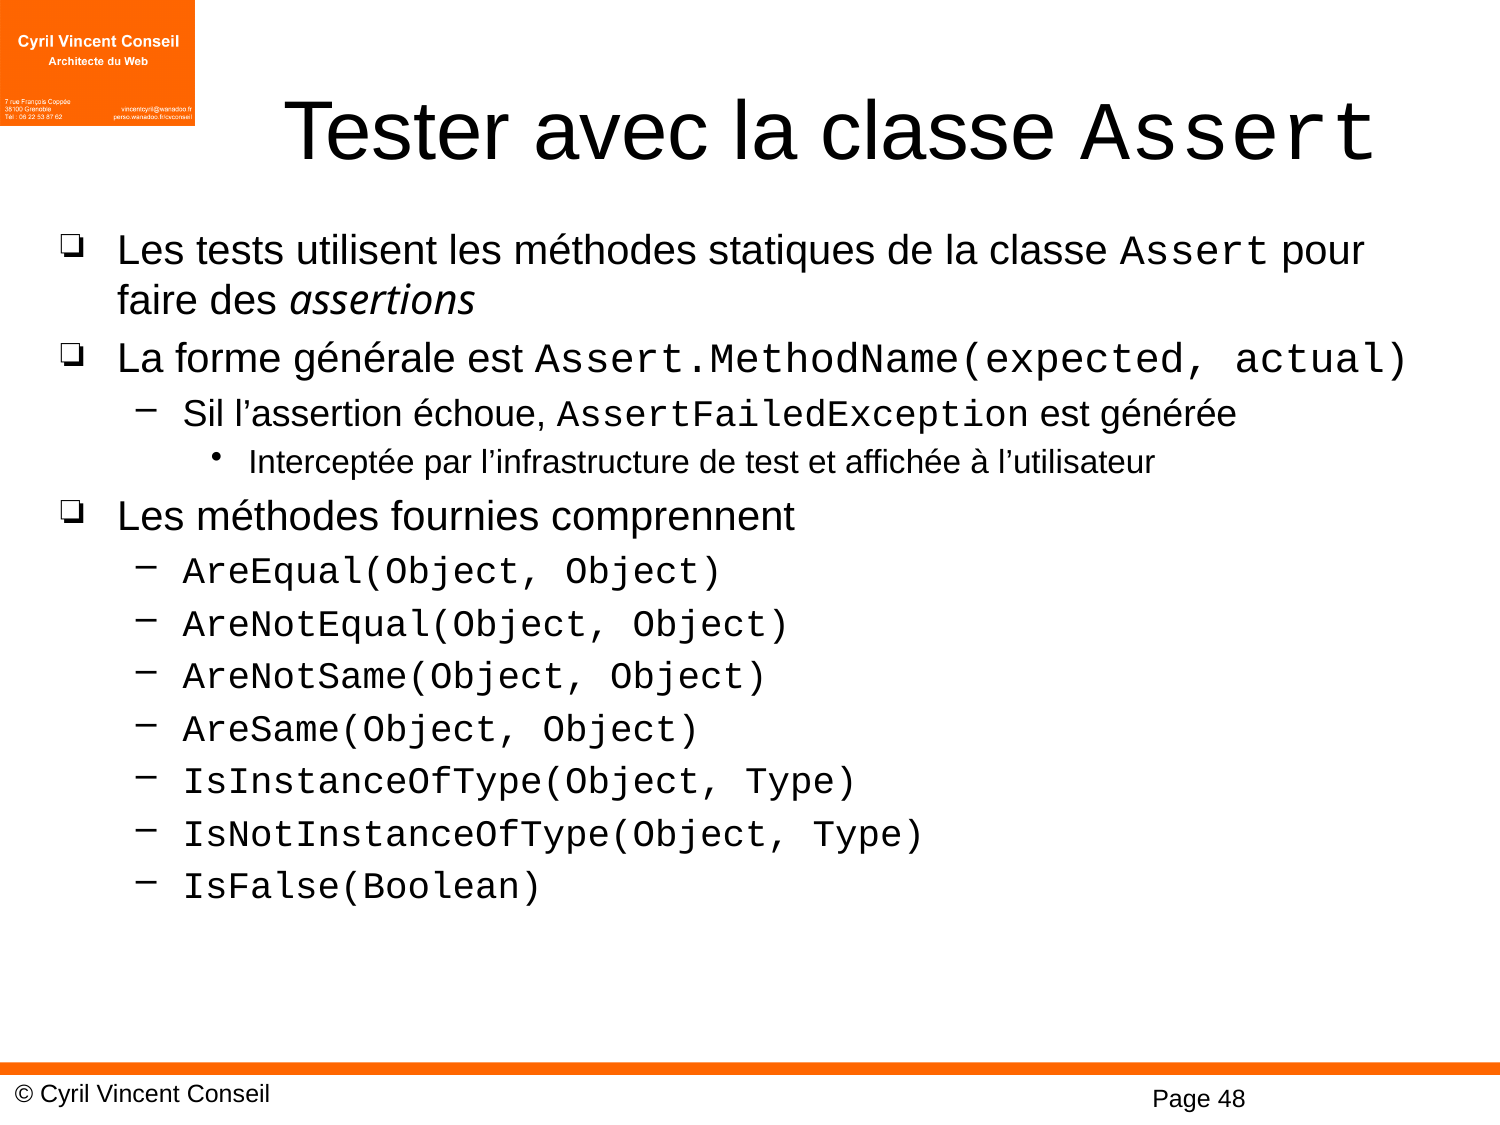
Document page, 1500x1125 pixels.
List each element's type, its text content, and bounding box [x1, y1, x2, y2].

title Tester avec la classe Assert [194, 32, 1470, 220]
picture [0, 0, 195, 126]
list Les tests utilisent les méthodes statiques de la classe Assert pour faire des assertions La forme générale est Assert.MethodName(expected, actual) Sil l’assertion échoue, AssertFailedException est générée Interceptée par l’infrastructure de test et affichée à l’utilisateur Les méthodes fournies comprennent AreEqual(Object, Object) AreNotEqual(Object, Object) AreNotSame(Object, Object) AreSame(Object, Object) IsInstanceOfType(Object, Type) IsNotInstanceOfType(Object, Type) IsFalse(Boolean) [45, 215, 1457, 918]
